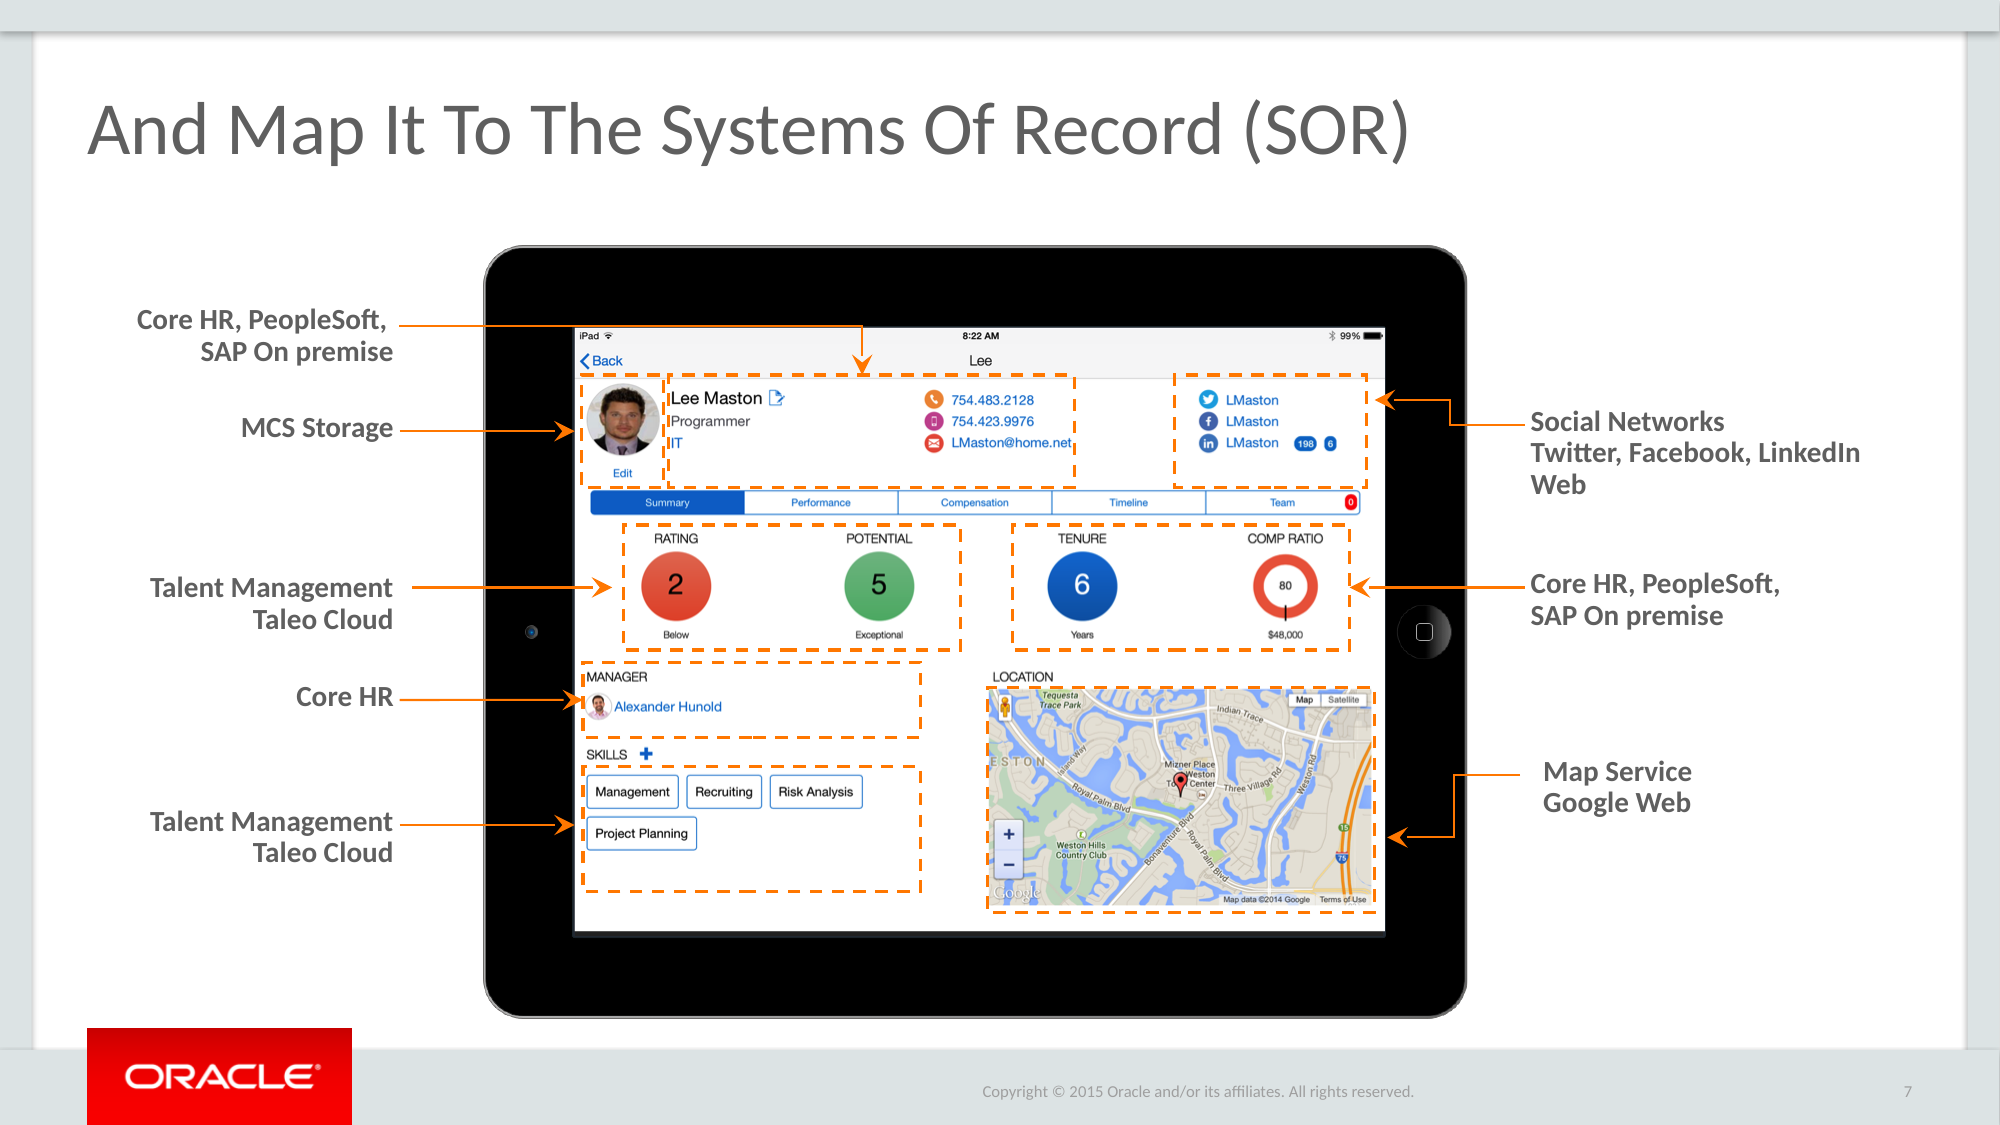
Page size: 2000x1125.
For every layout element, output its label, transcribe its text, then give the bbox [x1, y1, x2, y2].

picture [87, 1028, 352, 1125]
picture [474, 237, 1475, 1027]
text_box Social Networks Twitter, Facebook, LinkedIn Web [1524, 406, 1913, 507]
text_box Core HR [137, 681, 400, 719]
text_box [399, 324, 863, 376]
text_box MCS Storage [137, 412, 400, 450]
text_box Talent Management Taleo Cloud [137, 806, 400, 882]
text_box Core HR, PeopleSoft, SAP On premise [137, 304, 400, 388]
text_box Talent Management Taleo Cloud [137, 572, 400, 648]
slide_number 7 [1849, 1075, 1913, 1106]
title And Map It To The Systems Of Record (SOR) [87, 47, 1913, 169]
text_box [1386, 774, 1521, 838]
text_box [1374, 399, 1525, 426]
text_box Core HR, PeopleSoft, SAP On premise [1524, 568, 1788, 644]
text_box Map Service Google Web [1537, 756, 1800, 832]
